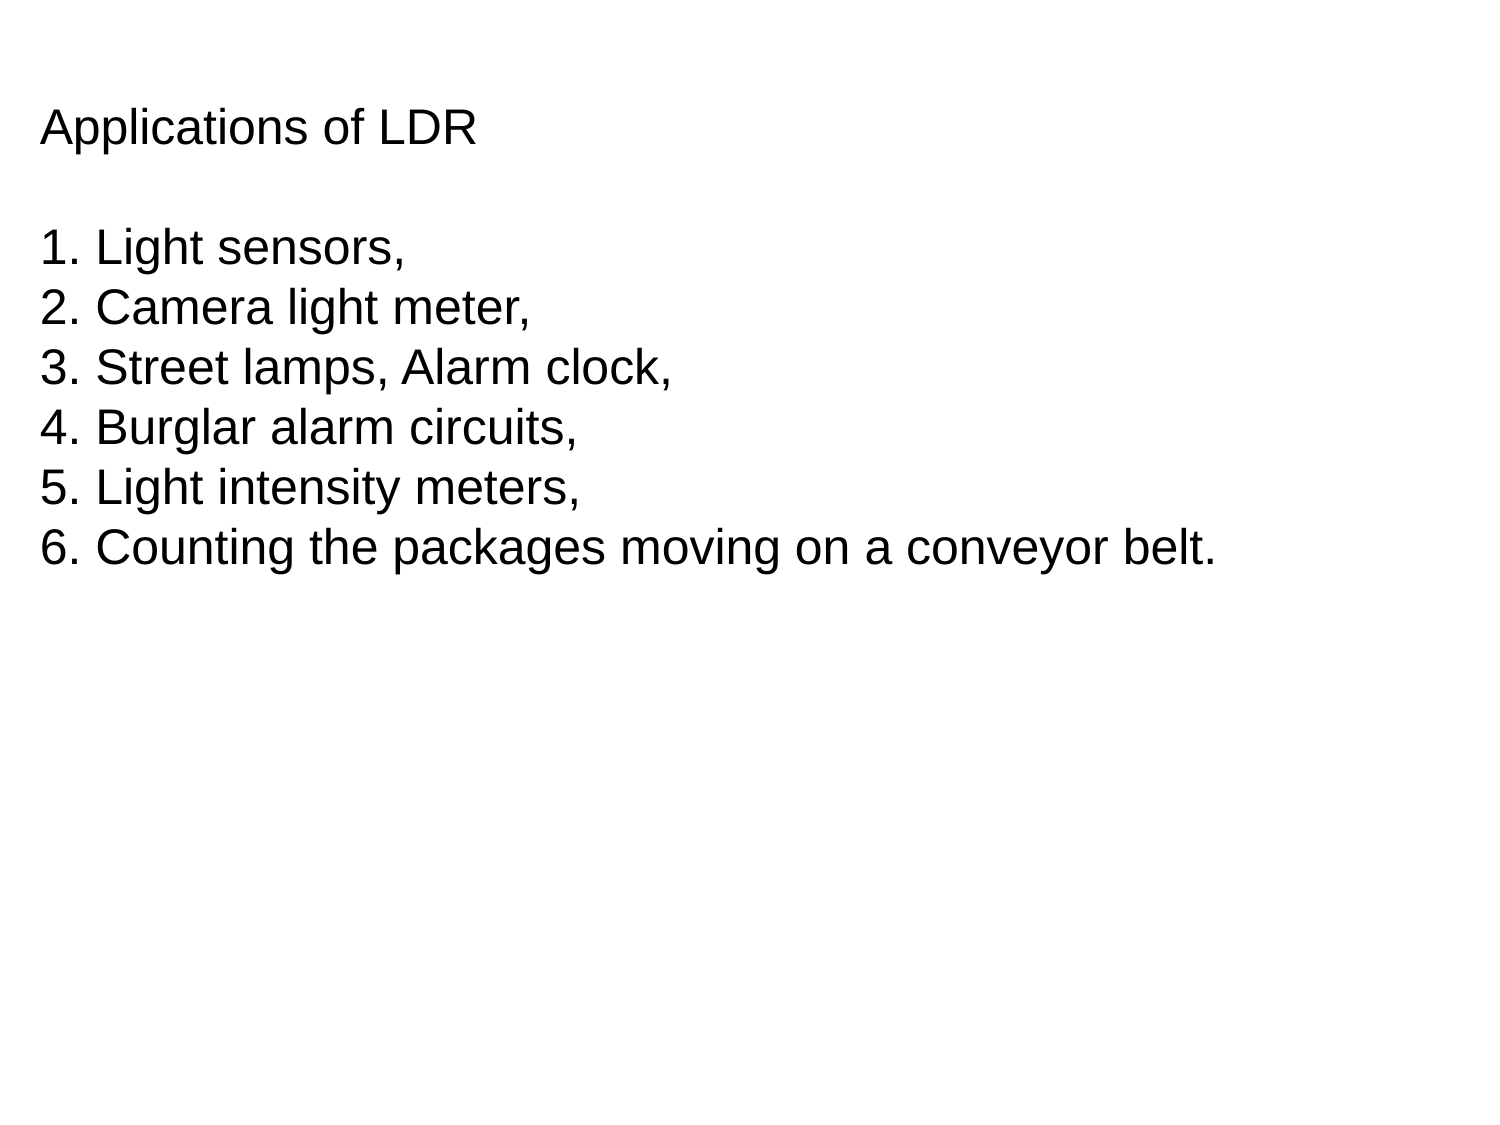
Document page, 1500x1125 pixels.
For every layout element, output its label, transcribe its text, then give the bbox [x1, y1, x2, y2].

text_box Applications of LDR 1. Light sensors, 2. Camera light meter, 3. Street lamps, Alarm clock, 4. Burglar alarm circuits, 5. Light intensity meters, 6. Counting the packages moving on a conveyor belt. [24, 87, 1500, 583]
